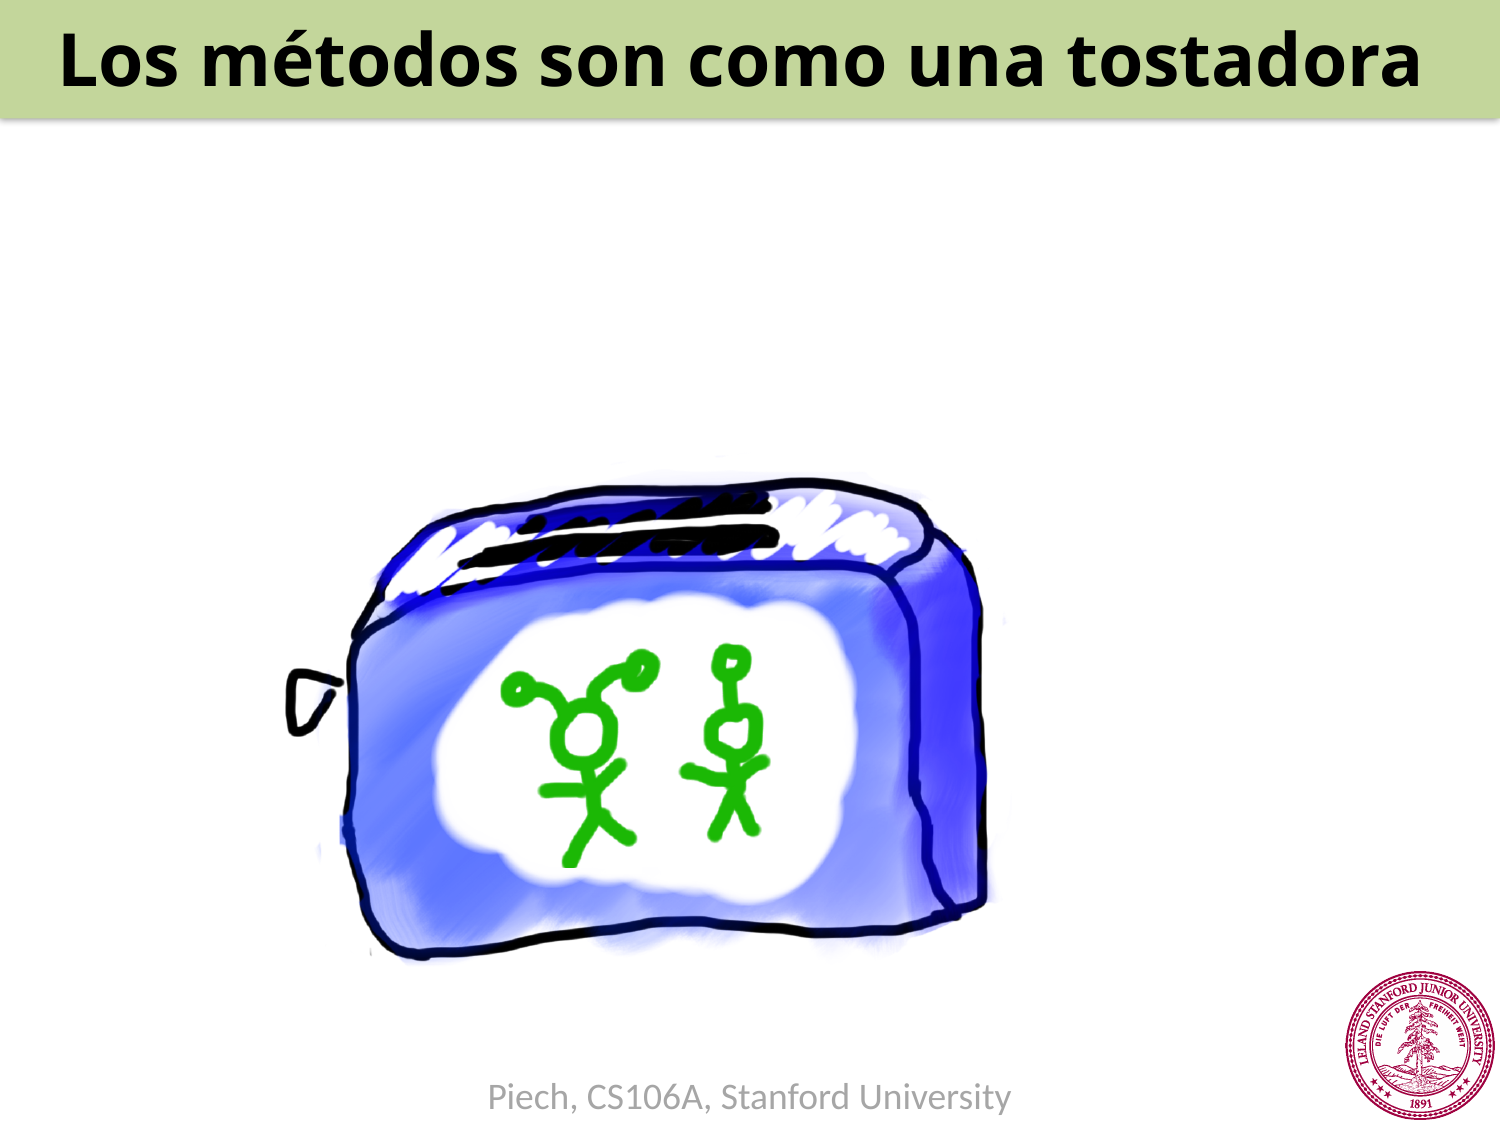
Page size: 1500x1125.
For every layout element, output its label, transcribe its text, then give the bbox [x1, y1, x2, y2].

picture [196, 404, 1112, 1046]
text_box Los métodos son como una tostadora [0, 0, 1500, 122]
picture [1345, 971, 1495, 1120]
